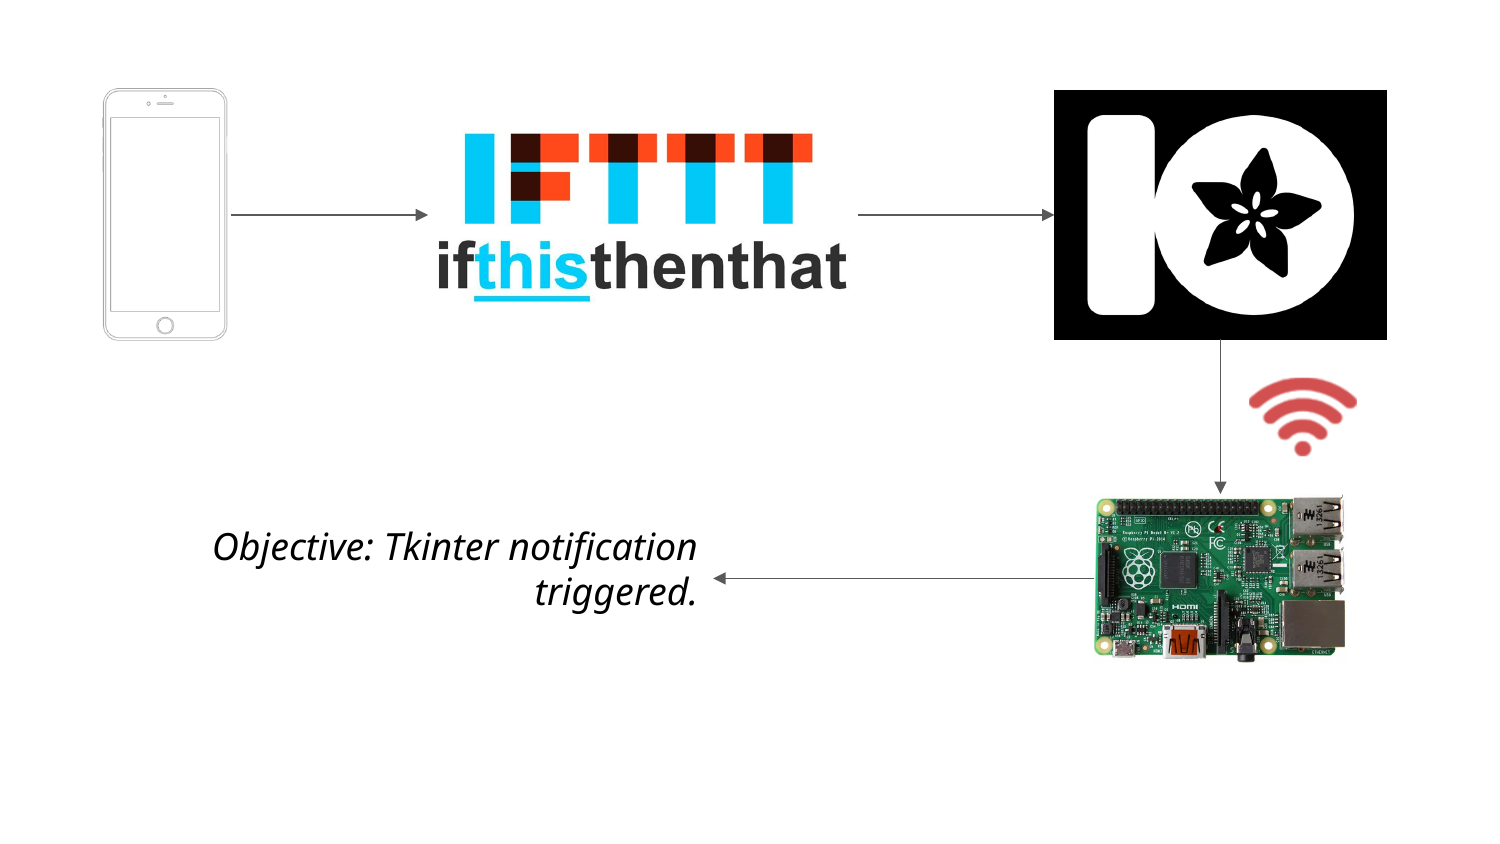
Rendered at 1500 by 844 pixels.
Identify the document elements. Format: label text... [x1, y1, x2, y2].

picture [93, 82, 232, 348]
text_box Objective: Tkinter notification triggered. [30, 508, 714, 649]
picture [1054, 90, 1387, 340]
picture [1093, 493, 1348, 664]
picture [1249, 363, 1357, 471]
picture [427, 112, 858, 318]
